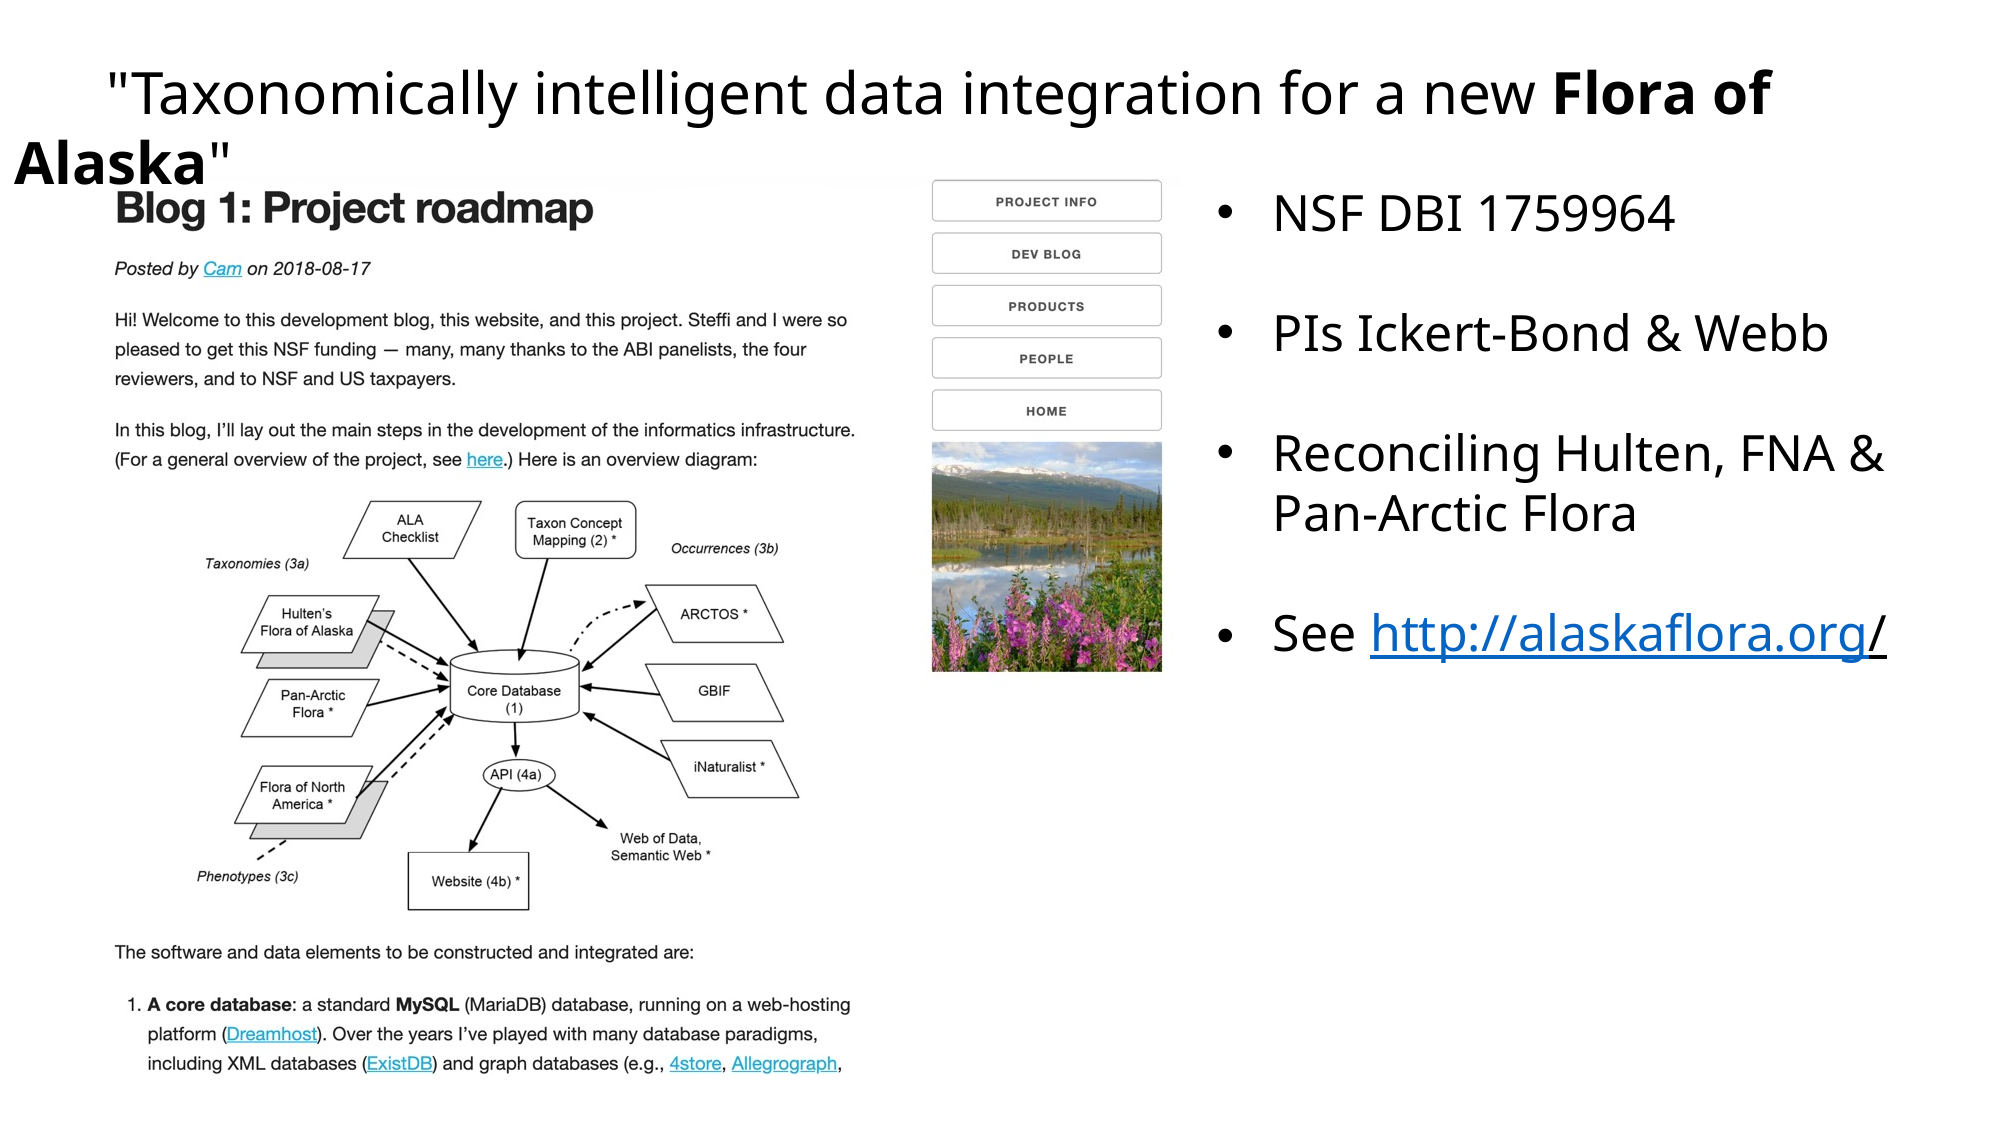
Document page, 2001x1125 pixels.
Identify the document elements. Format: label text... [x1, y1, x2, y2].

text_box NSF DBI 1759964 PIs Ickert-Bond & Webb Reconciling Hulten, FNA & Pan-Arctic Flora See http://alaskaflora.org/ [1201, 174, 1953, 678]
text_box "Taxonomically intelligent data integration for a new Flora of Alaska" [0, 48, 2000, 204]
picture [101, 175, 1182, 1076]
